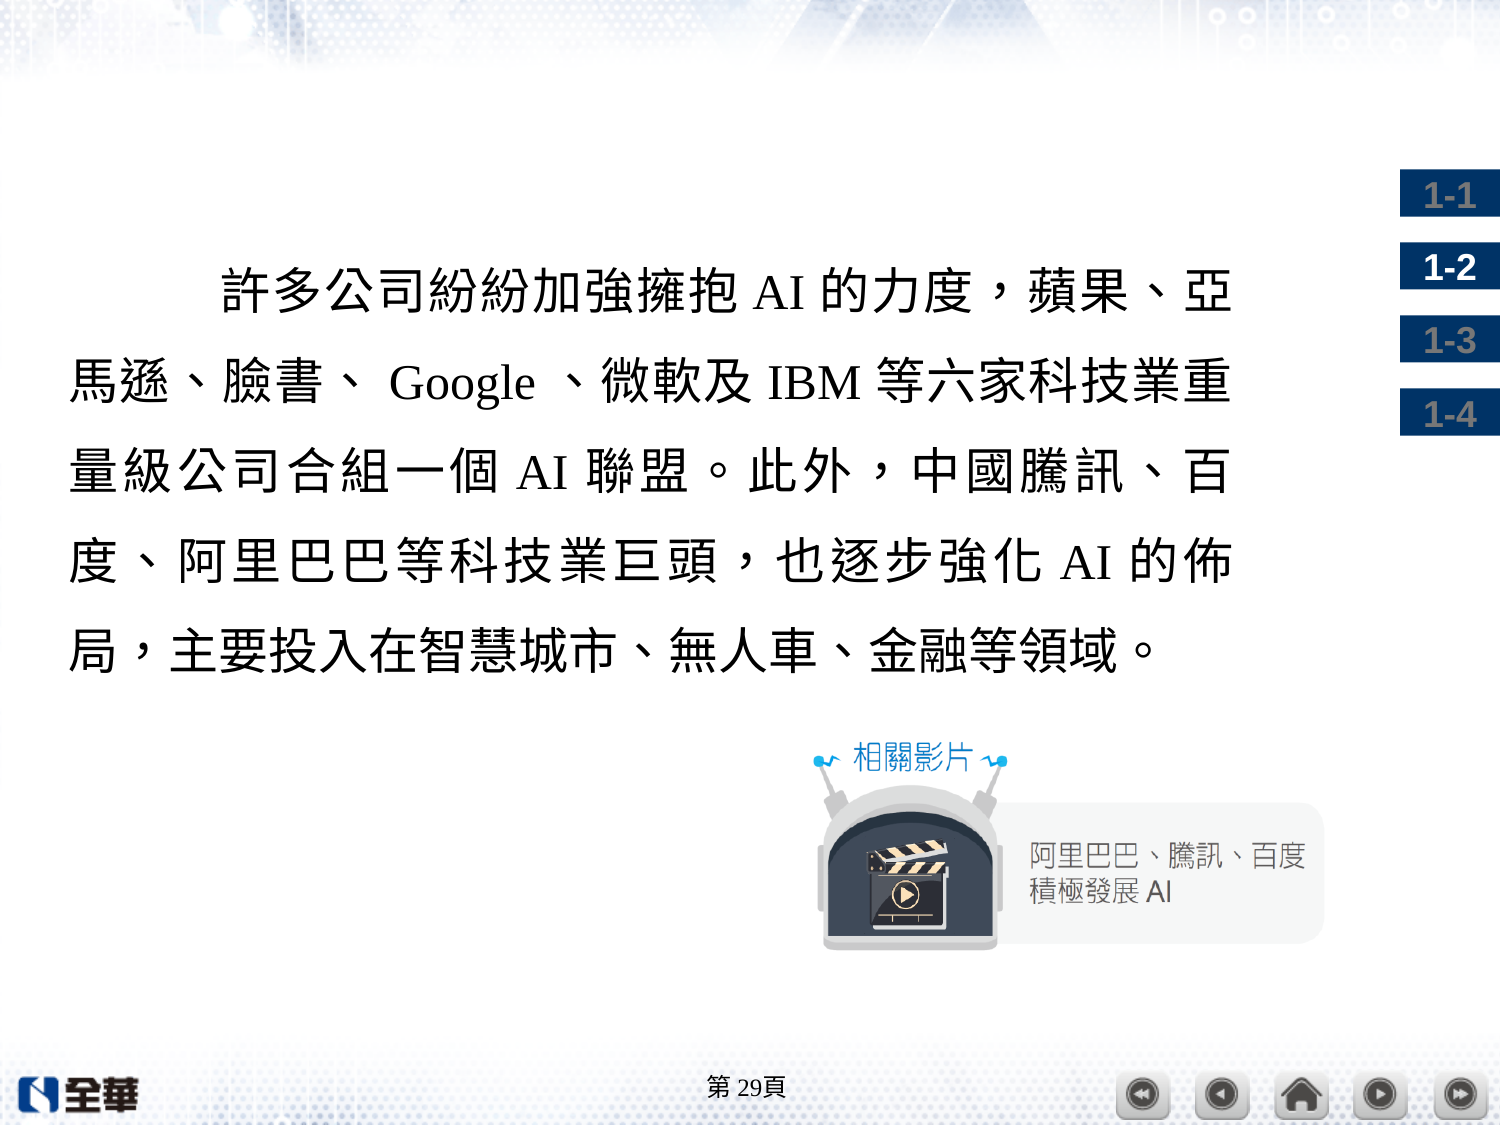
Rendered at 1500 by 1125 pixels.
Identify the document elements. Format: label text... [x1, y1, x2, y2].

picture [0, 0, 1500, 1125]
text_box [789, 723, 1342, 982]
list 許多公司紛紛加強擁抱AI的力度，蘋果、亞馬遜、臉書、Google、微軟及IBM等六家科技業重量級公司合組一個AI聯盟。此外，中國騰訊、百度、阿里巴巴等科技業巨頭，也逐步強化AI的佈局，主要投入在智慧城市、無人車、金融等領域。 [53, 221, 1249, 1049]
